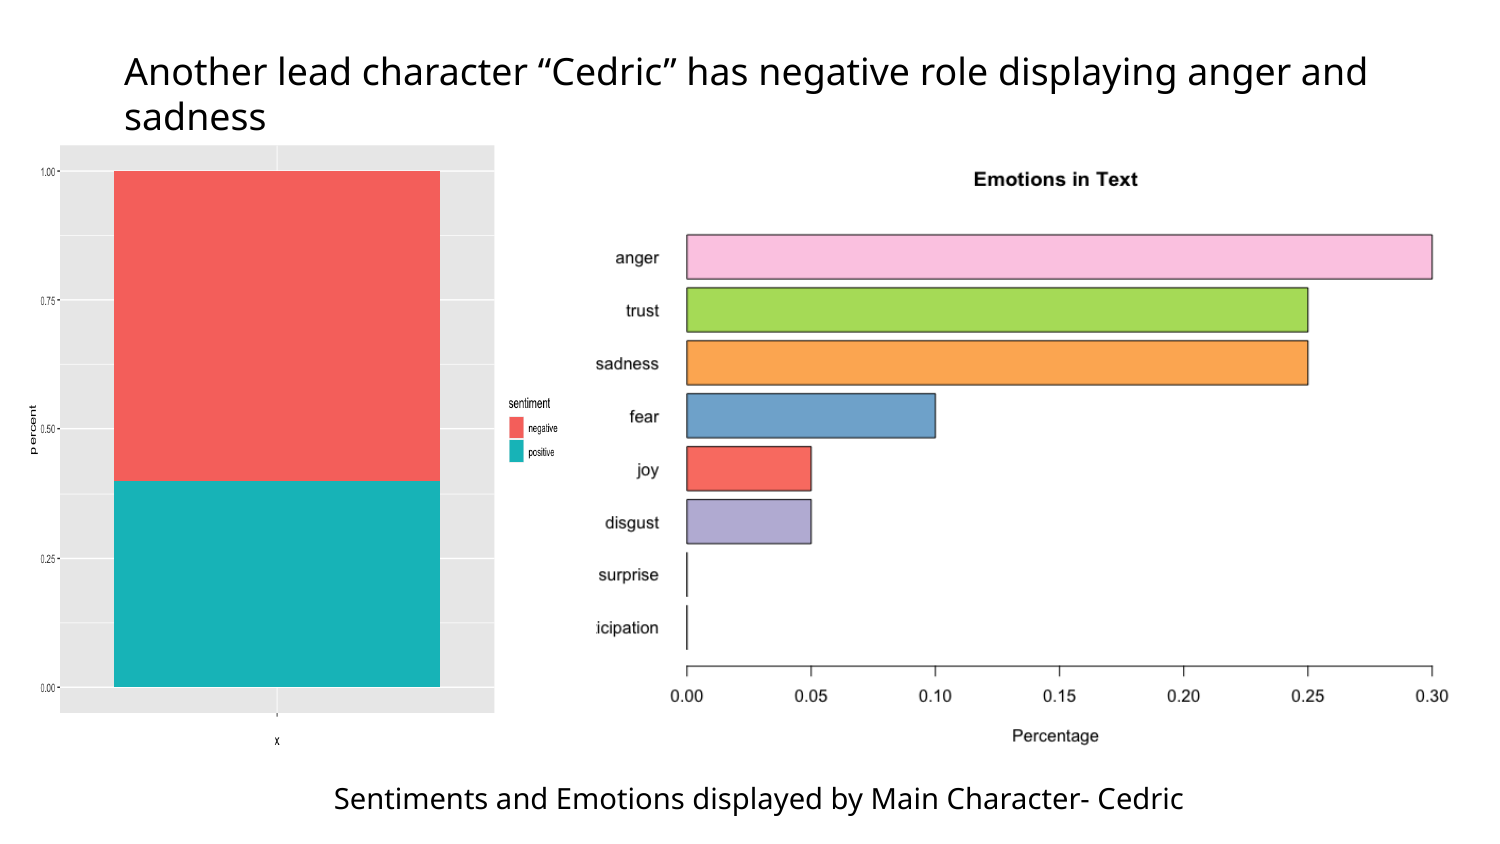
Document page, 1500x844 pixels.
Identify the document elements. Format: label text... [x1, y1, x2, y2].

picture [24, 138, 567, 757]
picture [596, 138, 1476, 766]
text_box Sentiments and Emotions displayed by Main Character- Cedric [292, 765, 1226, 830]
text_box Another lead character “Cedric” has negative role displaying anger and sadness [109, 33, 1445, 130]
